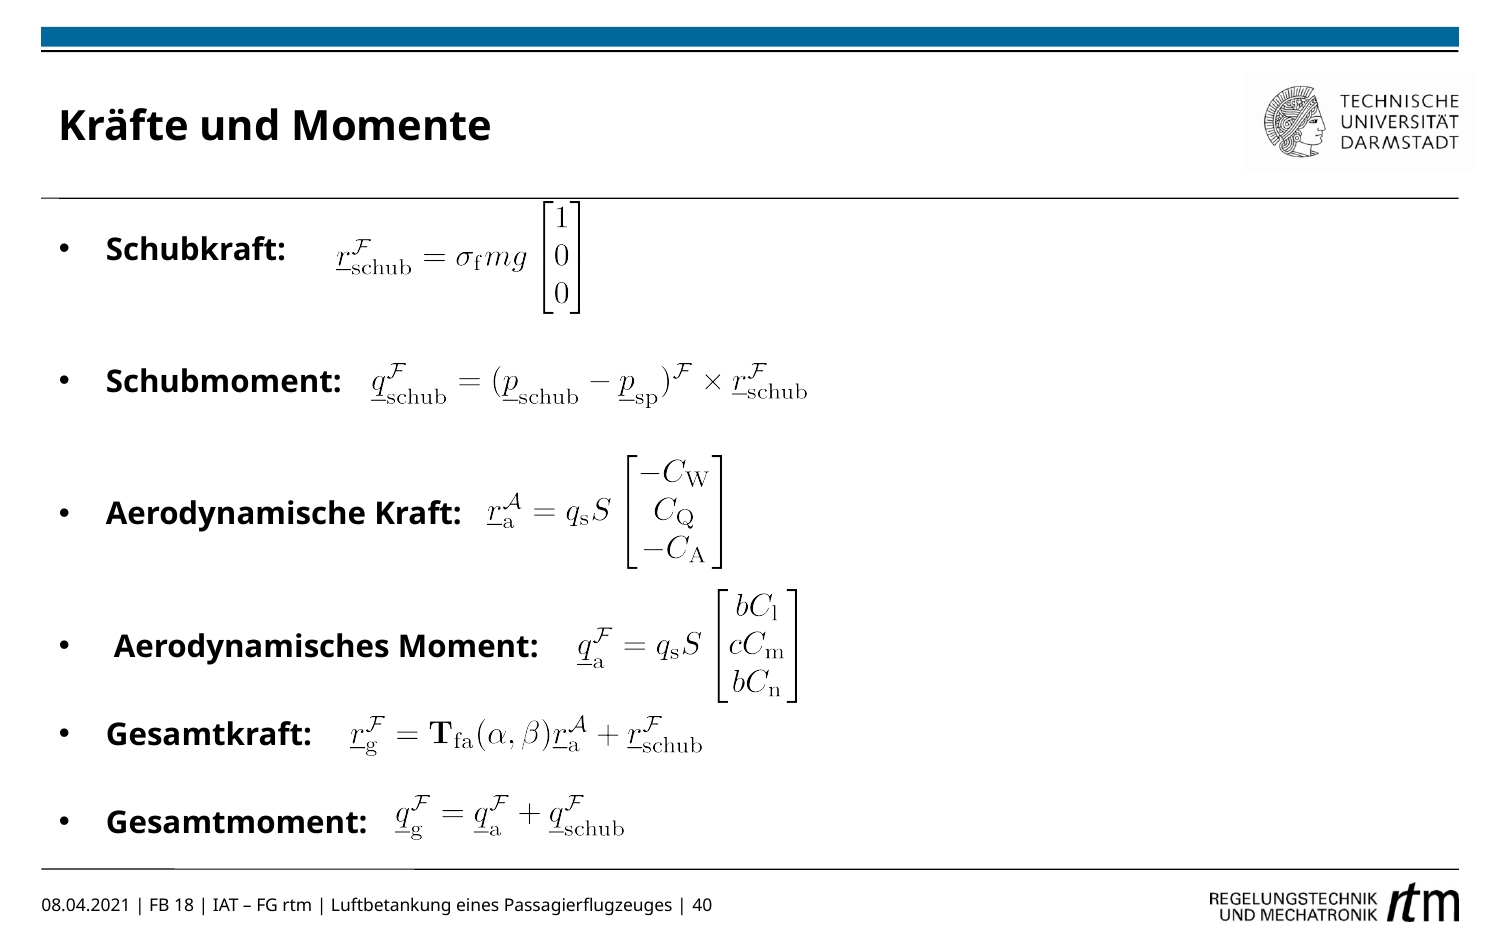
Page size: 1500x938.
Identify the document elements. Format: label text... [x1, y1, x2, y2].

picture [1210, 882, 1459, 922]
picture [336, 201, 581, 315]
title Kräfte und Momente [58, 66, 1149, 182]
picture [577, 589, 797, 703]
picture [1242, 73, 1477, 170]
picture [350, 715, 703, 756]
picture [487, 455, 722, 569]
picture [371, 363, 807, 409]
list Schubkraft: Schubmoment: Aerodynamische Kraft: Aerodynamisches Moment: Gesamtkraft: Gesamtmoment: [58, 221, 1441, 847]
picture [395, 795, 624, 841]
